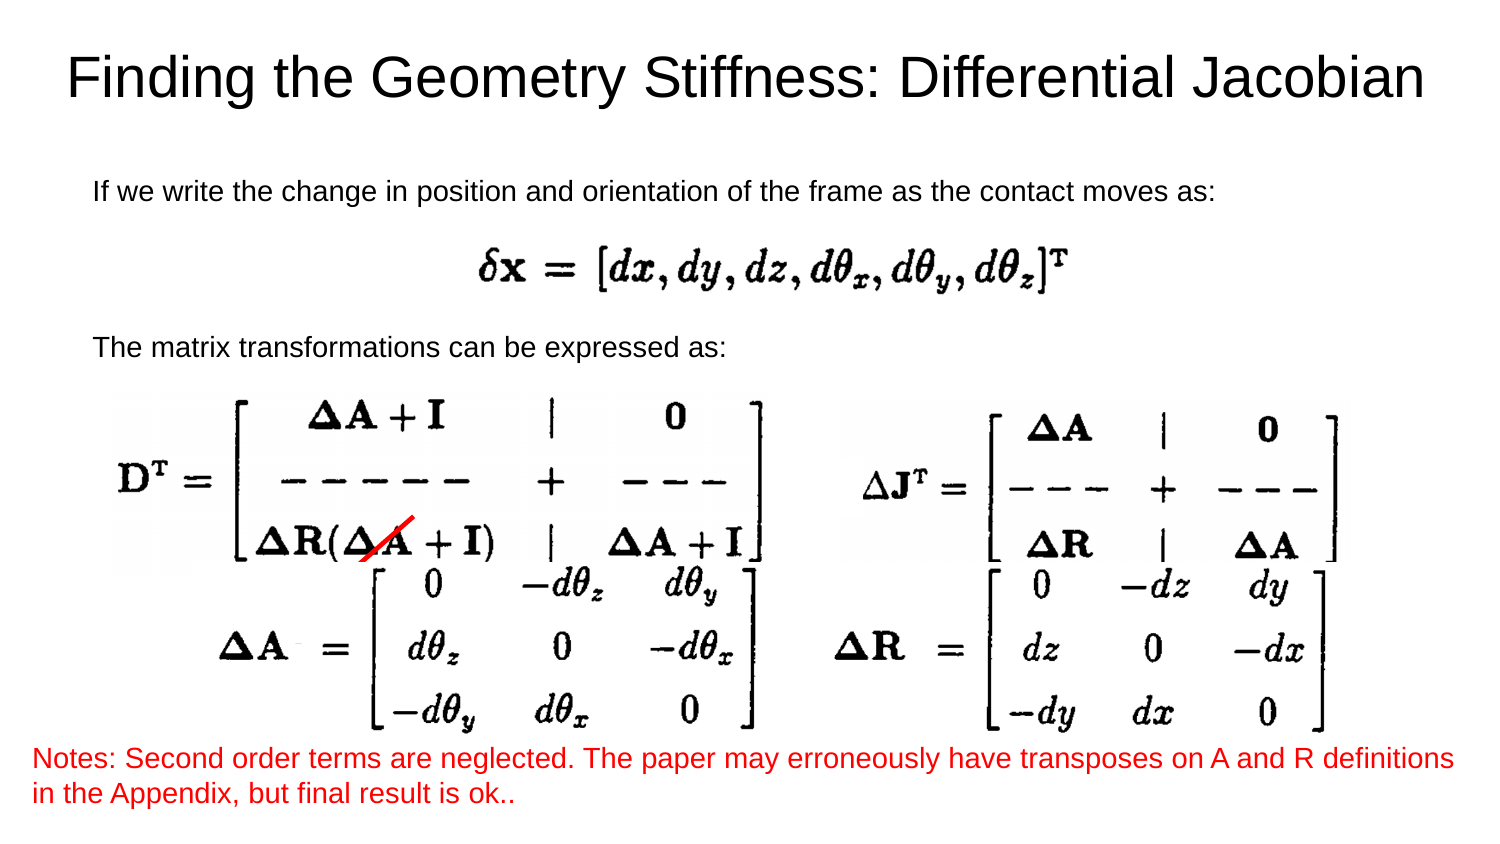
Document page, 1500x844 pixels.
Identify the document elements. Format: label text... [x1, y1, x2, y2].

title Finding the Geometry Stiffness: Differential Jacobian [51, 23, 1449, 118]
picture [474, 235, 1072, 301]
text_box The matrix transformations can be expressed as: [77, 312, 1378, 368]
picture [106, 387, 775, 576]
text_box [197, 562, 1350, 758]
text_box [837, 399, 1350, 562]
text_box If we write the change in position and orientation of the frame as the contact moves as: [77, 157, 1378, 213]
text_box Notes: Second order terms are neglected. The paper may erroneously have transposes on A and R definitions in the Appendix, but final result is ok.. [17, 724, 1490, 820]
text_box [359, 516, 414, 561]
